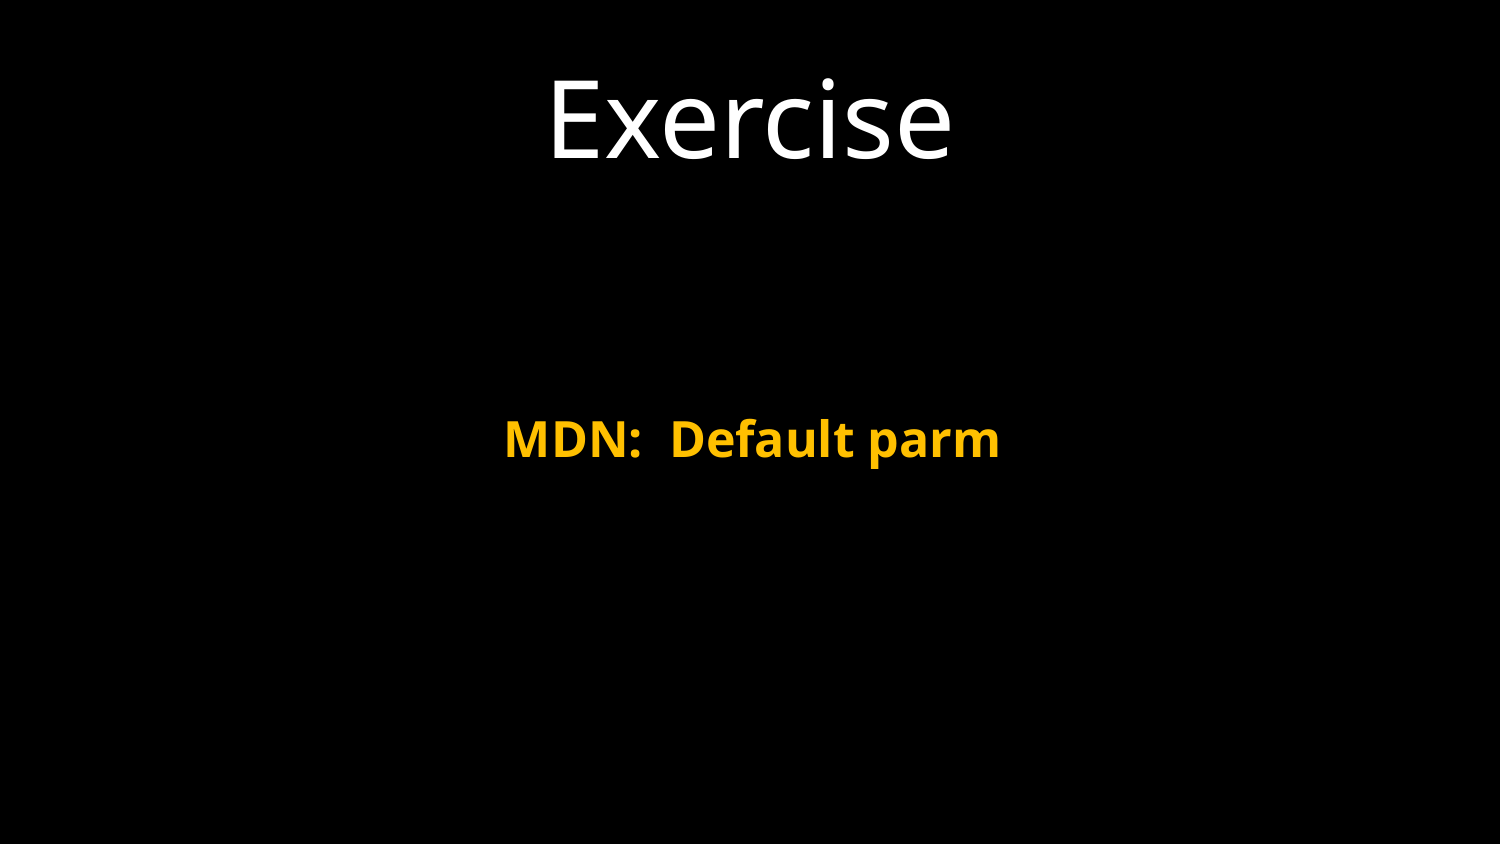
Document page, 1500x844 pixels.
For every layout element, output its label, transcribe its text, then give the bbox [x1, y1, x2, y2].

list MDN: Default parm [109, 224, 1391, 768]
title Exercise [109, 21, 1391, 209]
